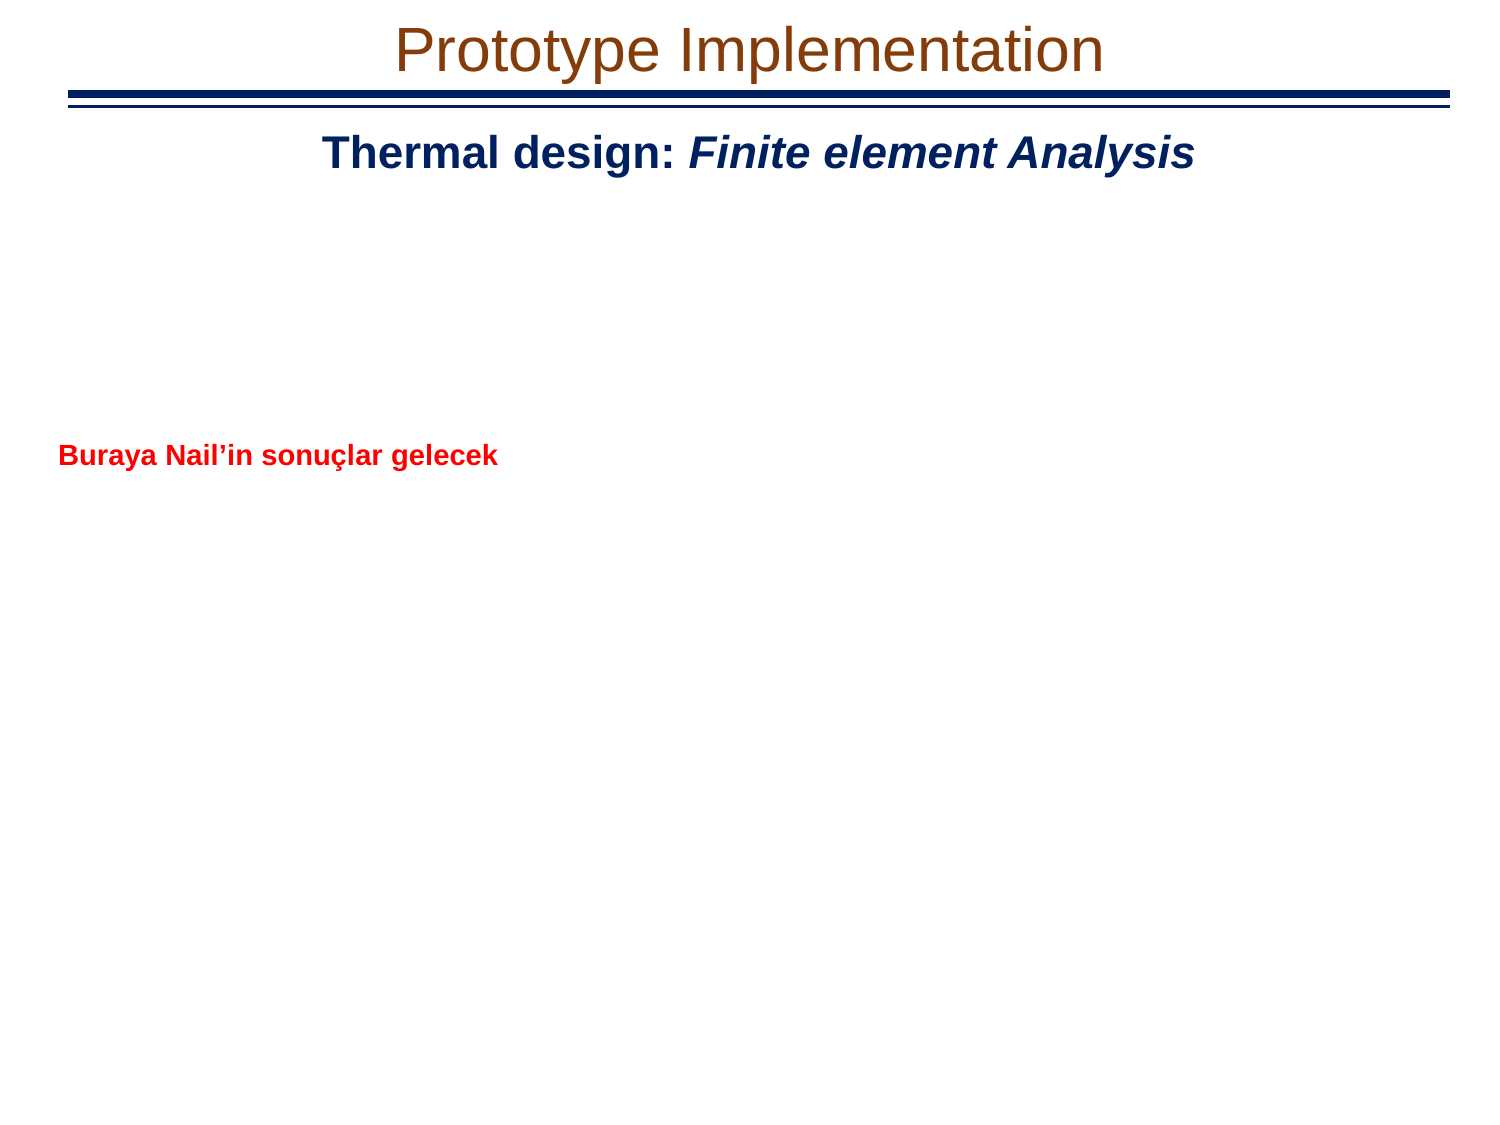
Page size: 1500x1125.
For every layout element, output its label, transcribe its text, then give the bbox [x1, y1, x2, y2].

text_box Prototype Implementation [0, 1, 1500, 92]
text_box Buraya Nail’in sonuçlar gelecek [43, 426, 1475, 479]
text_box Thermal design: Finite element Analysis [43, 111, 1475, 186]
